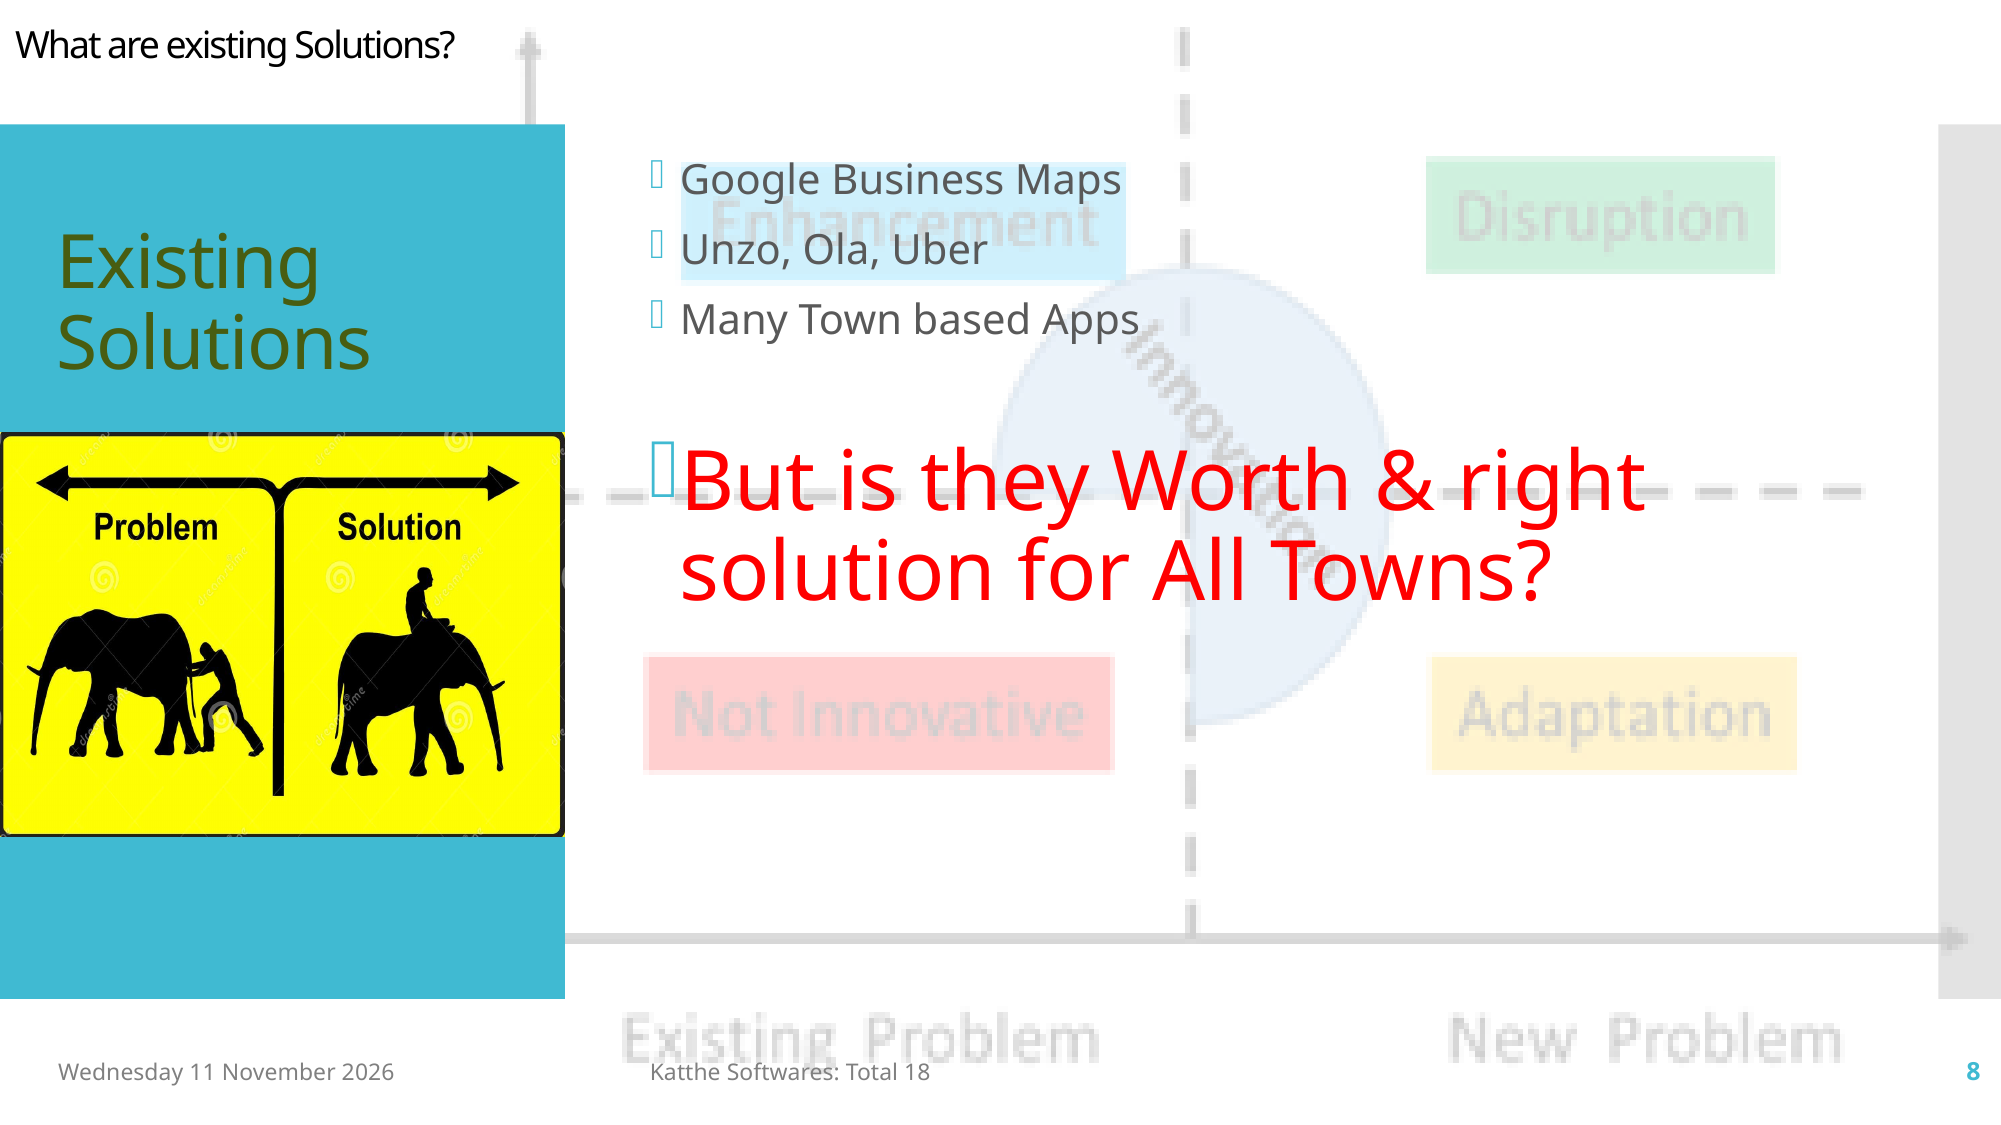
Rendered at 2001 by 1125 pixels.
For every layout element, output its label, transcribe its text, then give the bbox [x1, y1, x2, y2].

title Existing Solutions [41, 184, 525, 425]
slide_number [43, 1042, 493, 1103]
text_box What are existing Solutions? [0, 0, 555, 74]
picture [0, 432, 566, 837]
list Google Business Maps Unzo, Ola, Uber Many Town based Apps But is they Worth & right solution for All Towns? [634, 141, 1835, 635]
footer Katthe Softwares: Total 18 [634, 1042, 1605, 1103]
slide_number 8 [1744, 1042, 1996, 1103]
